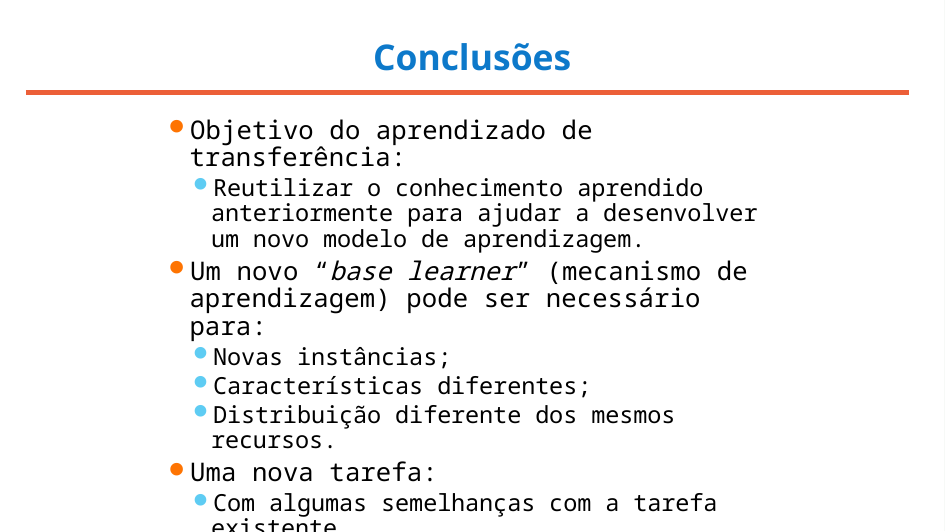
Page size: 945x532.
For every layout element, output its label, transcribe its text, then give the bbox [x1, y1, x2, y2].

list Objetivo do aprendizado de transferência: Reutilizar o conhecimento aprendido anteriormente para ajudar a desenvolver um novo modelo de aprendizagem. Um novo “base learner” (mecanismo de aprendizagem) pode ser necessário para: Novas instâncias; Características diferentes; Distribuição diferente dos mesmos recursos. Uma nova tarefa: Com algumas semelhanças com a tarefa existente. [153, 109, 792, 461]
title Conclusões [153, 20, 792, 93]
